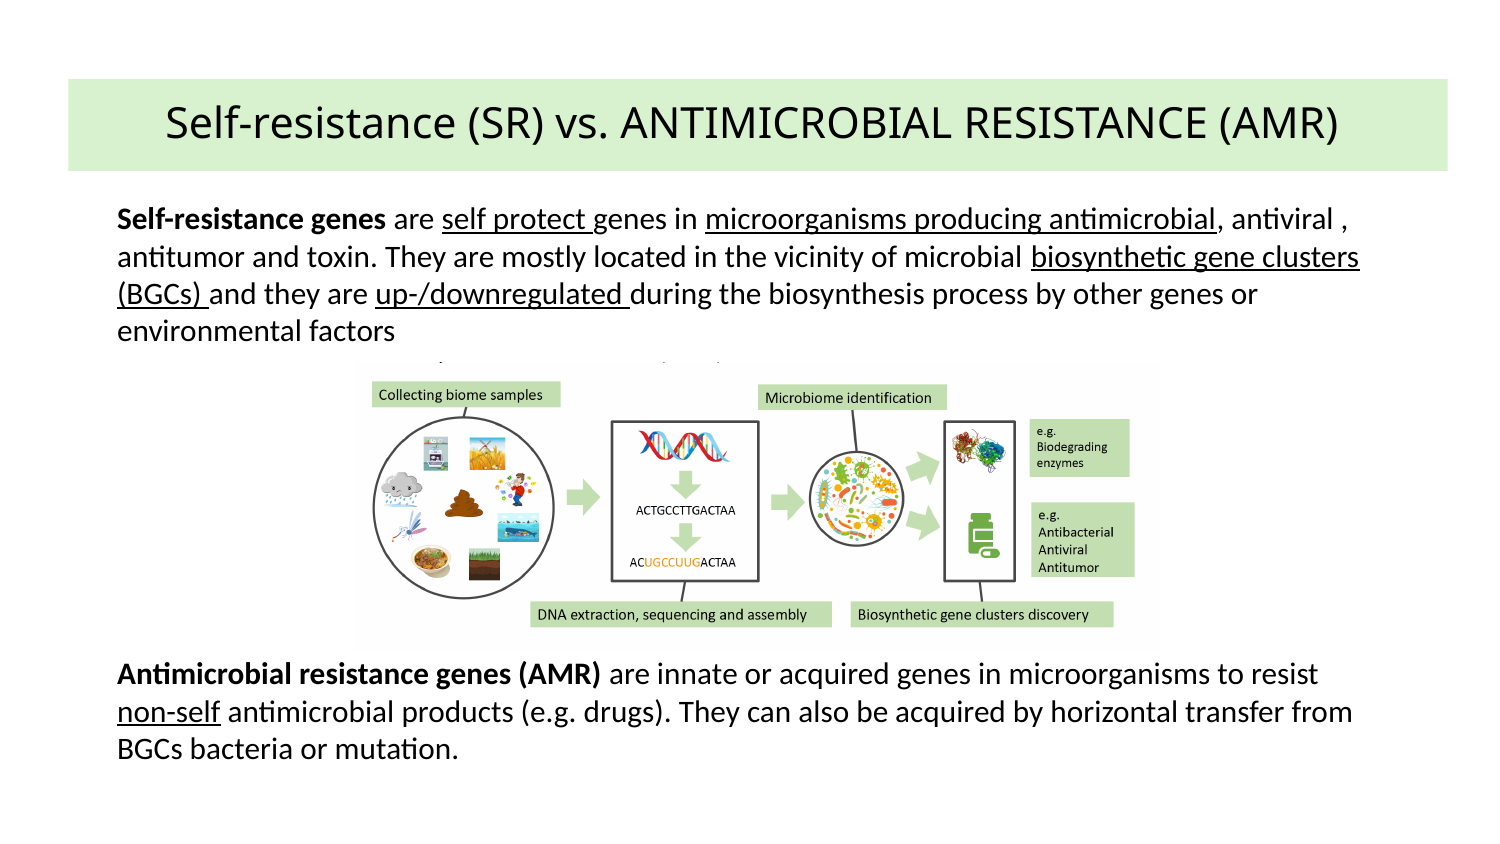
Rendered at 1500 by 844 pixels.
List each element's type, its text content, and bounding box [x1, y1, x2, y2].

text_box Antimicrobial resistance genes (AMR) are innate or acquired genes in microorganisms to resist non-self antimicrobial products (e.g. drugs). They can also be acquired by horizontal transfer from BGCs bacteria or mutation. [105, 647, 1394, 772]
picture [355, 362, 1162, 652]
title Self-resistance (SR) vs. ANTIMICROBIAL RESISTANCE (AMR) [68, 79, 1448, 171]
text_box Self-resistance genes are self protect genes in microorganisms producing antimicrobial, antiviral , antitumor and toxin. They are mostly located in the vicinity of microbial biosynthetic gene clusters (BGCs) and they are up-/downregulated during the biosynthesis process by other genes or environmental factors [105, 192, 1394, 354]
